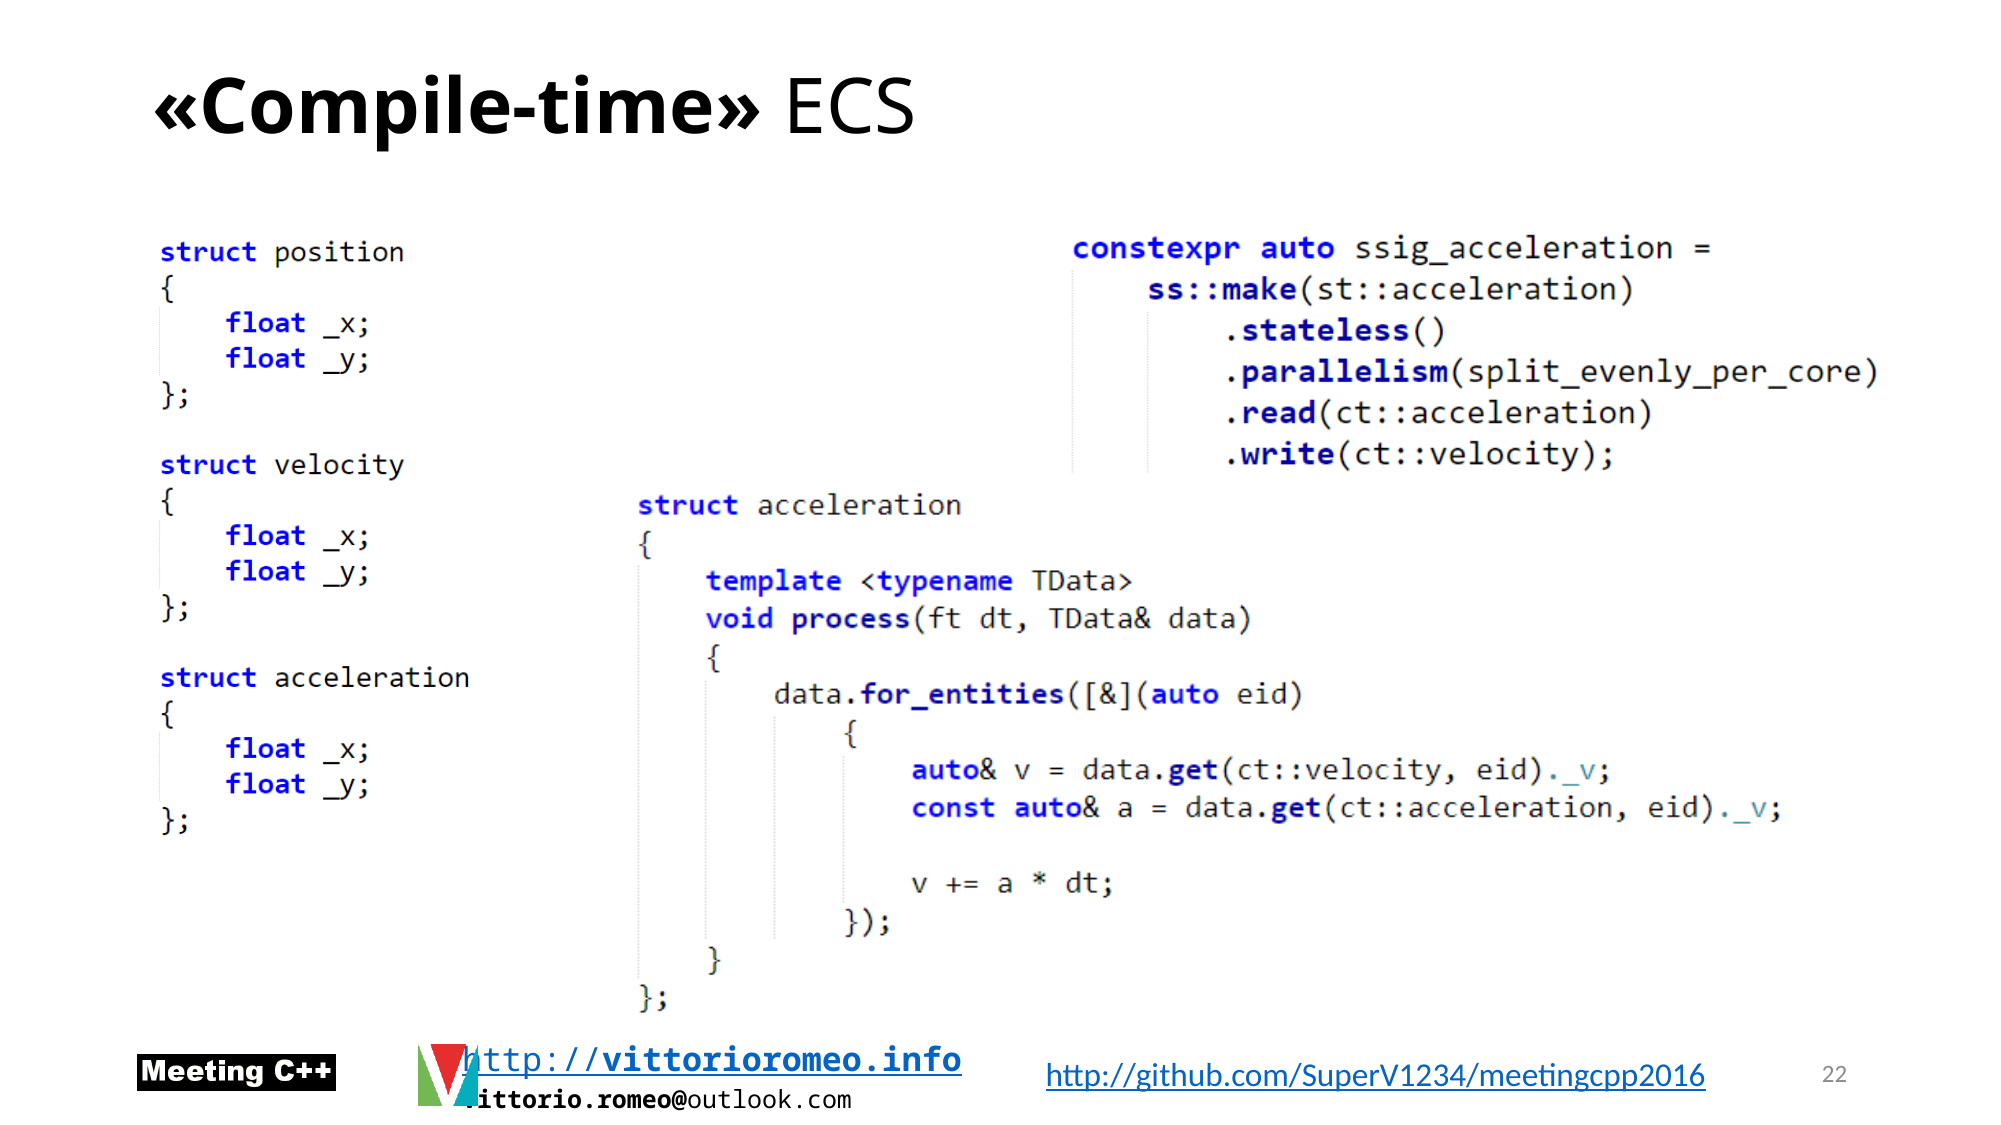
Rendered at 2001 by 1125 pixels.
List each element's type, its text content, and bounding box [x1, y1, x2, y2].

title «Compile-time» ECS [137, 59, 1863, 159]
slide_number 22 [1793, 1042, 1863, 1103]
picture [159, 229, 481, 840]
picture [418, 1044, 478, 1106]
picture [137, 1054, 336, 1091]
picture [633, 220, 1888, 1026]
